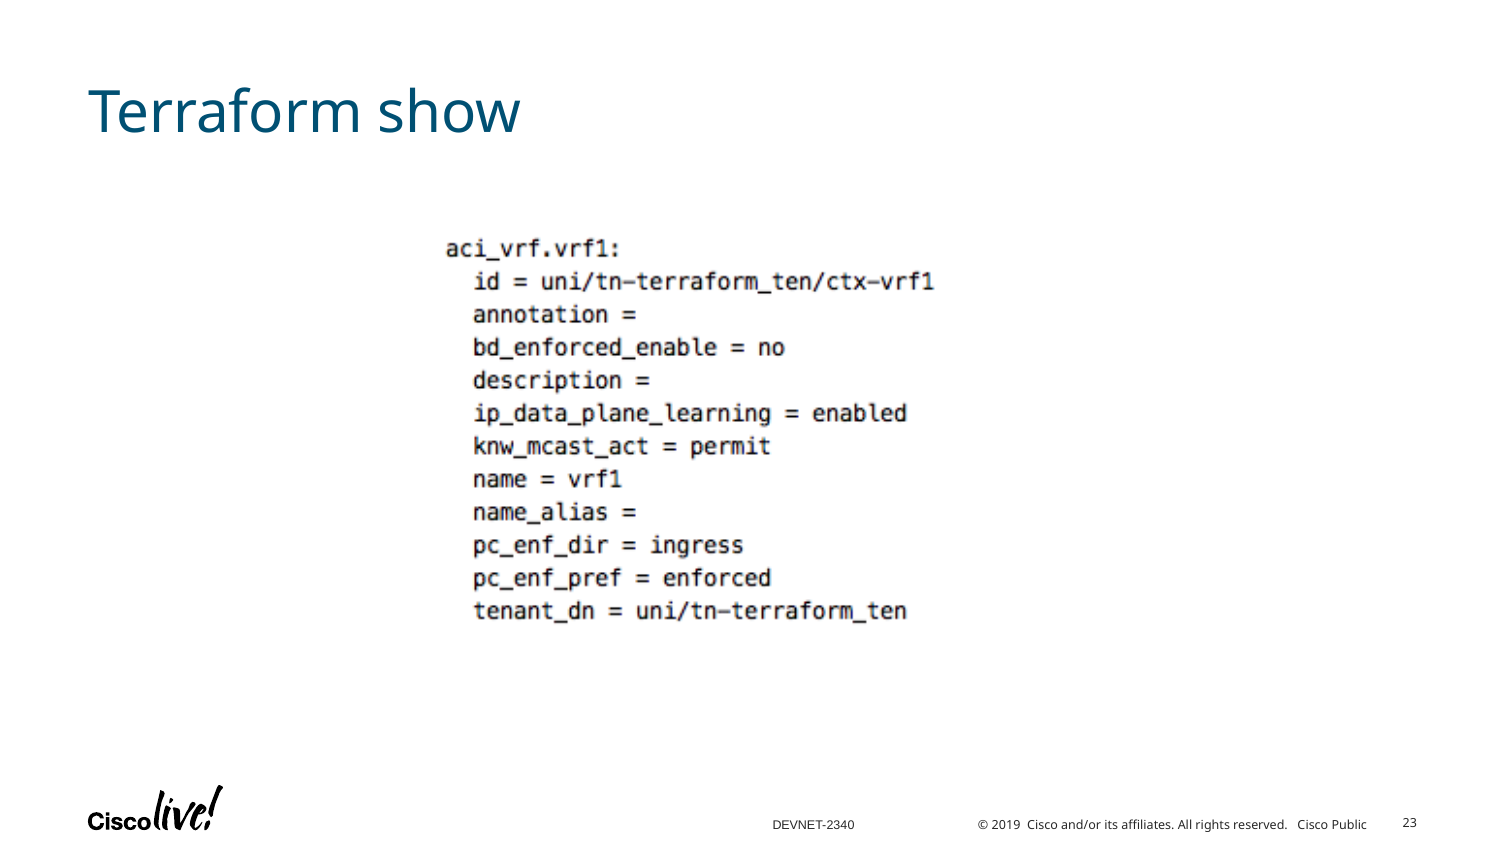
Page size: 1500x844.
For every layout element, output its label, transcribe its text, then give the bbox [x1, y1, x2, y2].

footer DEVNET-2340 [624, 811, 865, 838]
slide_number 23 [1373, 800, 1432, 844]
title Terraform show [73, 31, 1428, 152]
picture [442, 232, 987, 634]
